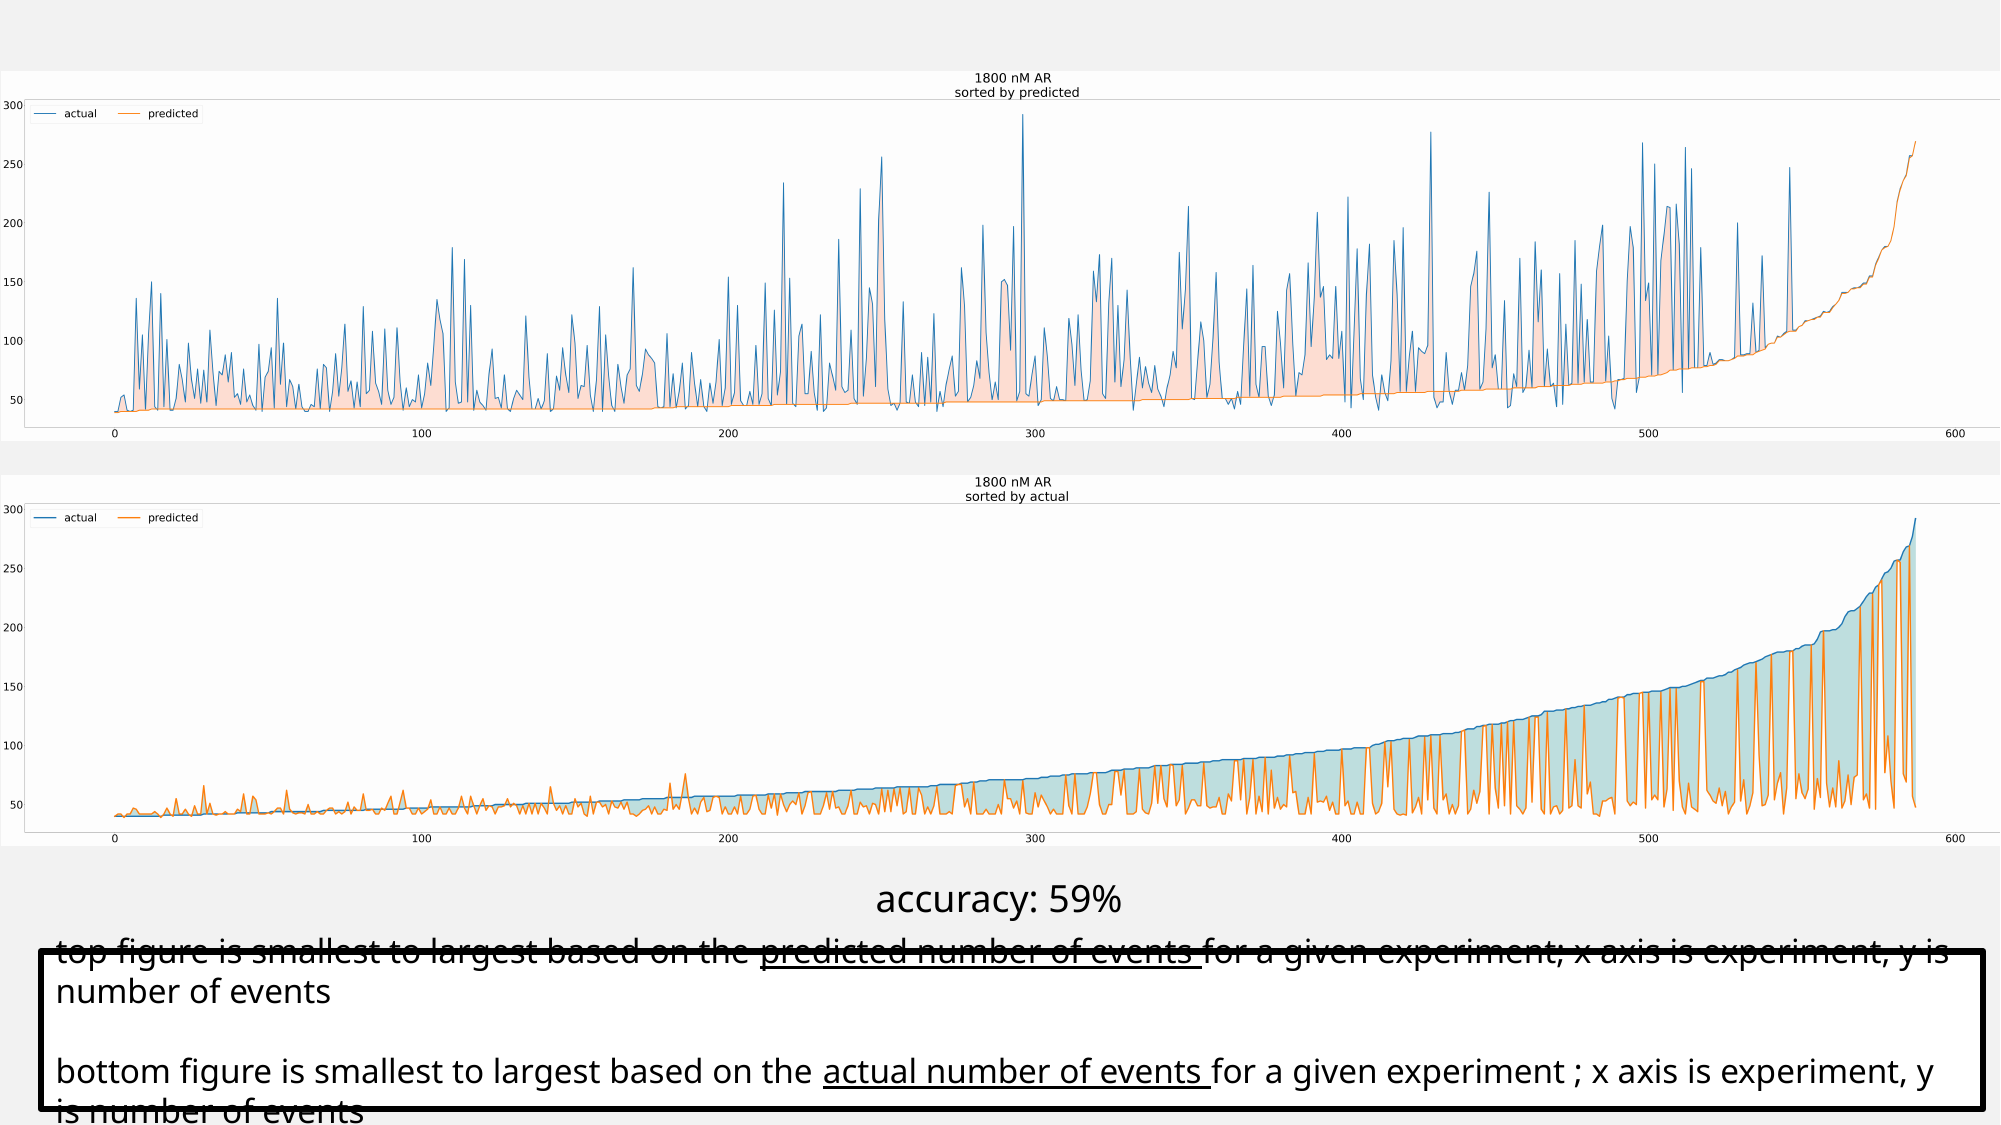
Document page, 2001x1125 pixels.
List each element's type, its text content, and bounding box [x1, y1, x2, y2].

text_box accuracy: 59% [860, 868, 1138, 928]
picture [1, 71, 2000, 441]
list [1, 475, 2000, 846]
text_box top figure is smallest to largest based on the predicted number of events for a given experiment; x axis is experiment, y is number of events bottom figure is smallest to largest based on the actual number of events for a given experiment ; x axis is experiment, y is number of events [40, 950, 1984, 1110]
